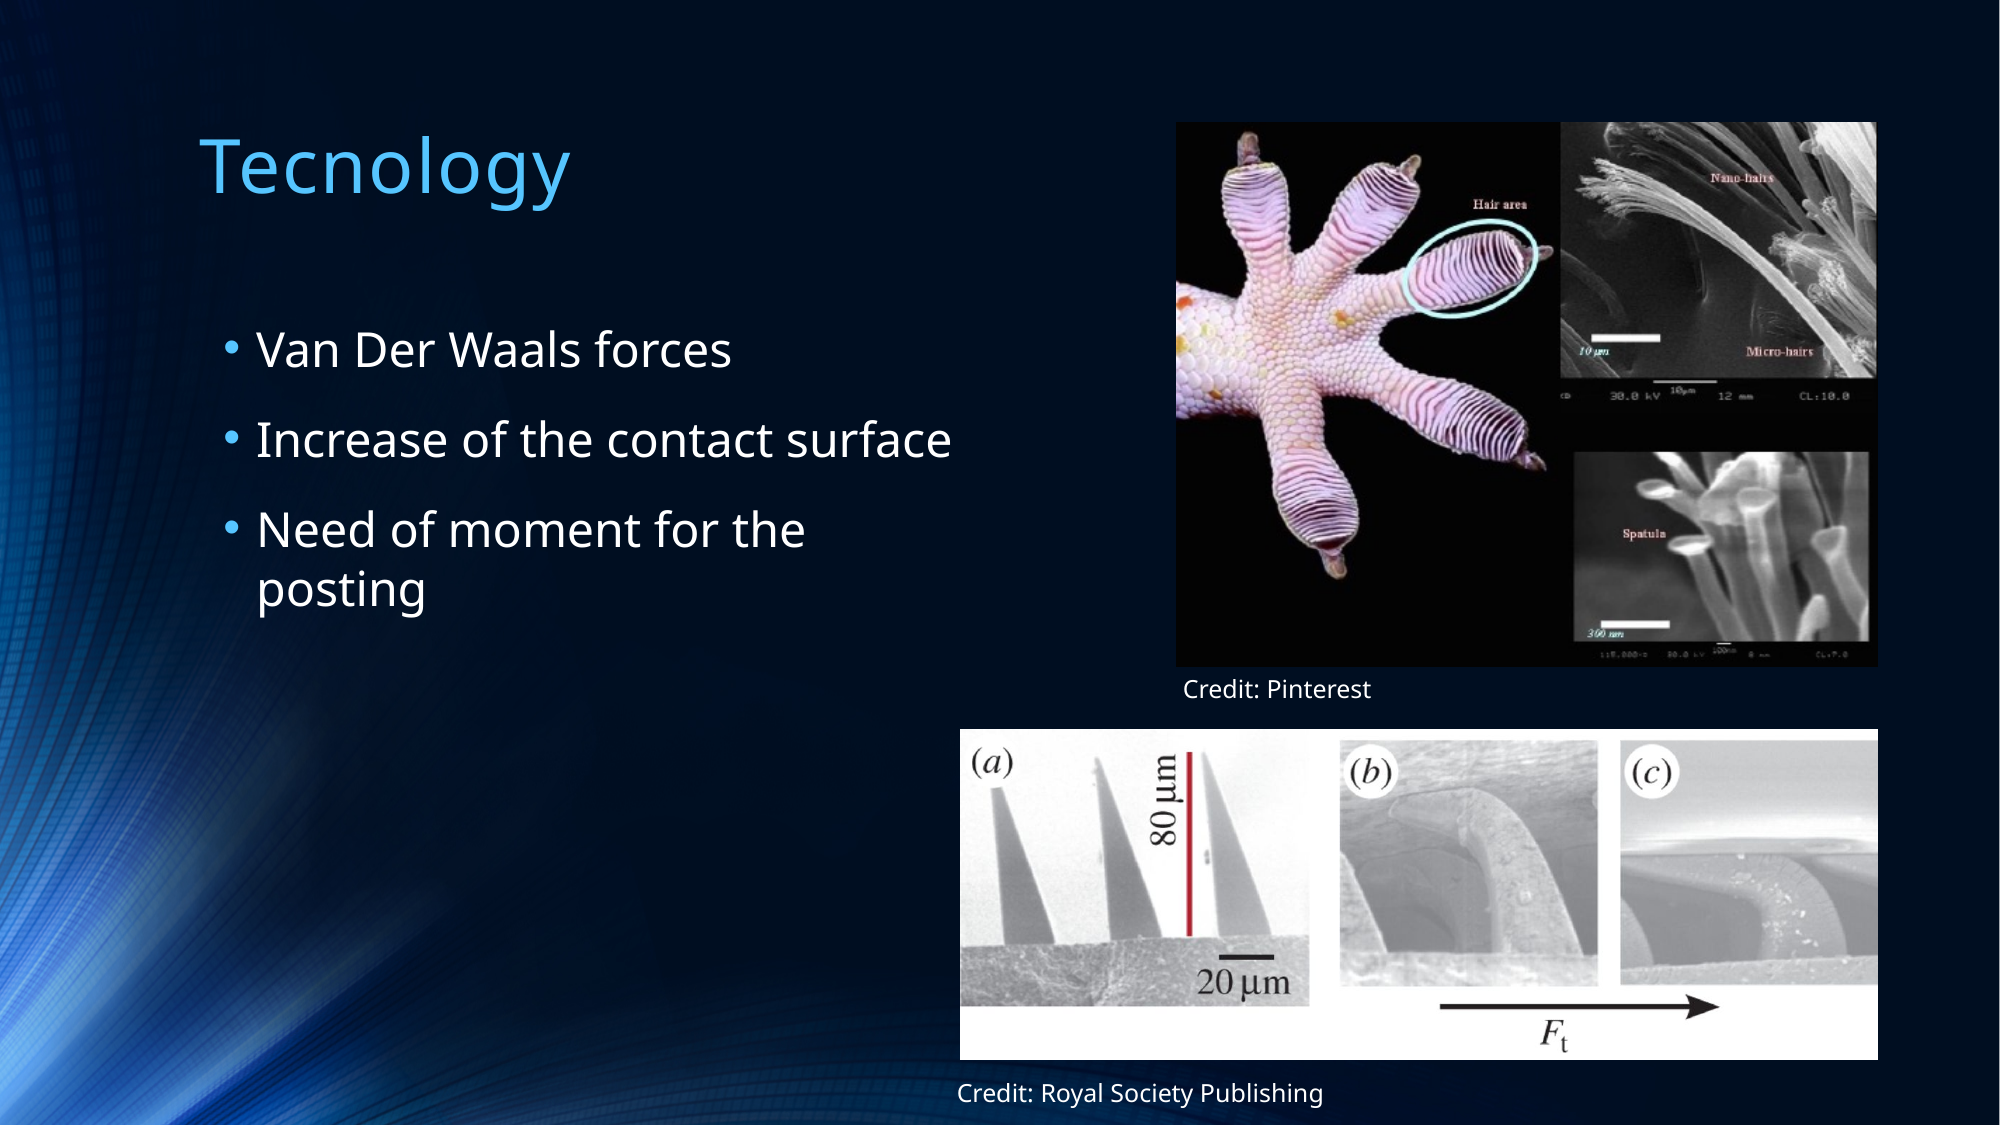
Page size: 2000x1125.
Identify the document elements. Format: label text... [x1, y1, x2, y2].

text_box Credit: Royal Society Publishing [942, 1070, 1340, 1116]
text_box Credit: Pinterest [1168, 666, 1387, 712]
picture [0, 0, 2000, 1125]
title Tecnology [184, 54, 1685, 220]
list Van Der Waals forces Increase of the contact surface Need of moment for the posting [208, 312, 972, 678]
